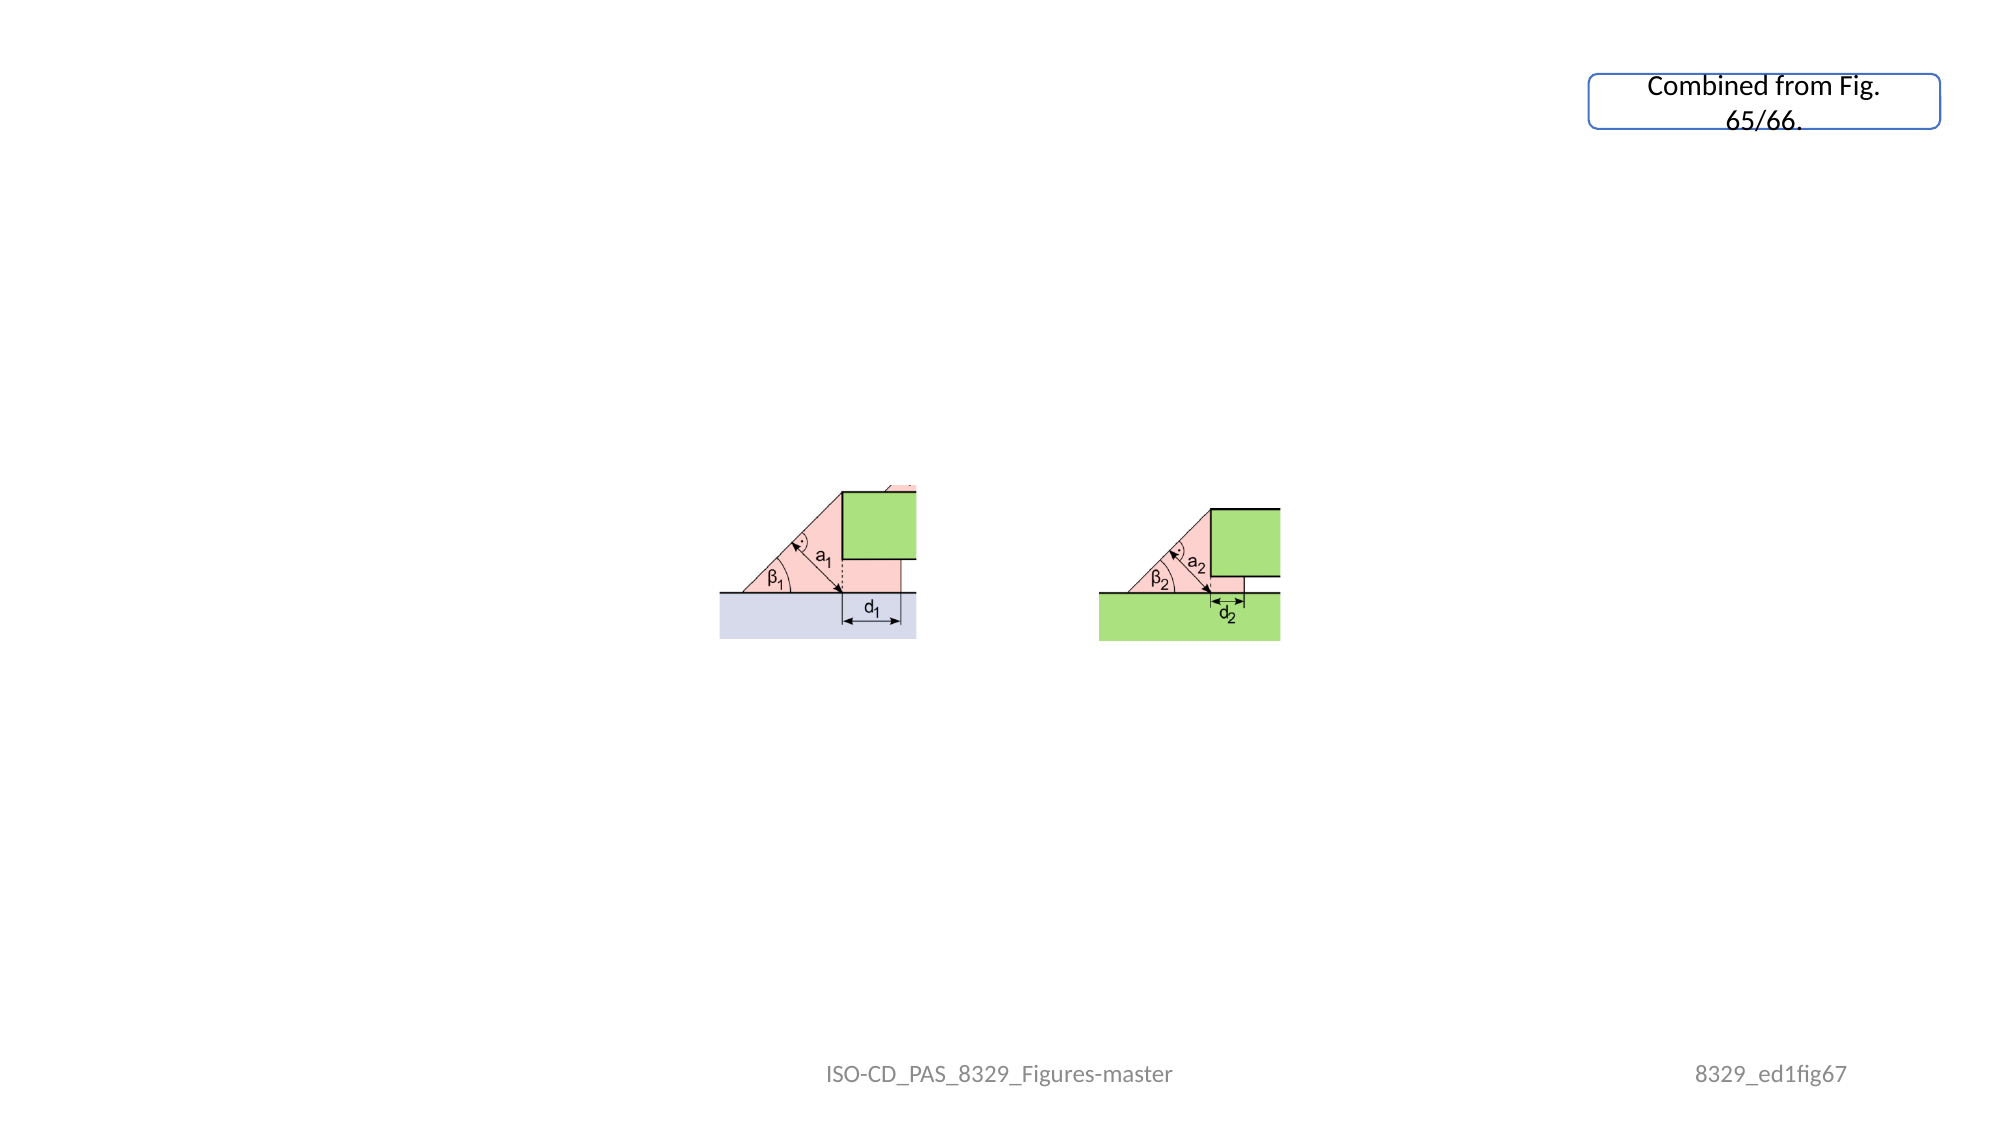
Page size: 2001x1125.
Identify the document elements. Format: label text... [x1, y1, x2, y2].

slide_number 8329_ed1fig67 [1412, 1042, 1863, 1103]
footer ISO-CD_PAS_8329_Figures-master [662, 1042, 1338, 1103]
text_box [719, 484, 1281, 641]
text_box Combined from Fig. 65/66. [1587, 72, 1942, 130]
